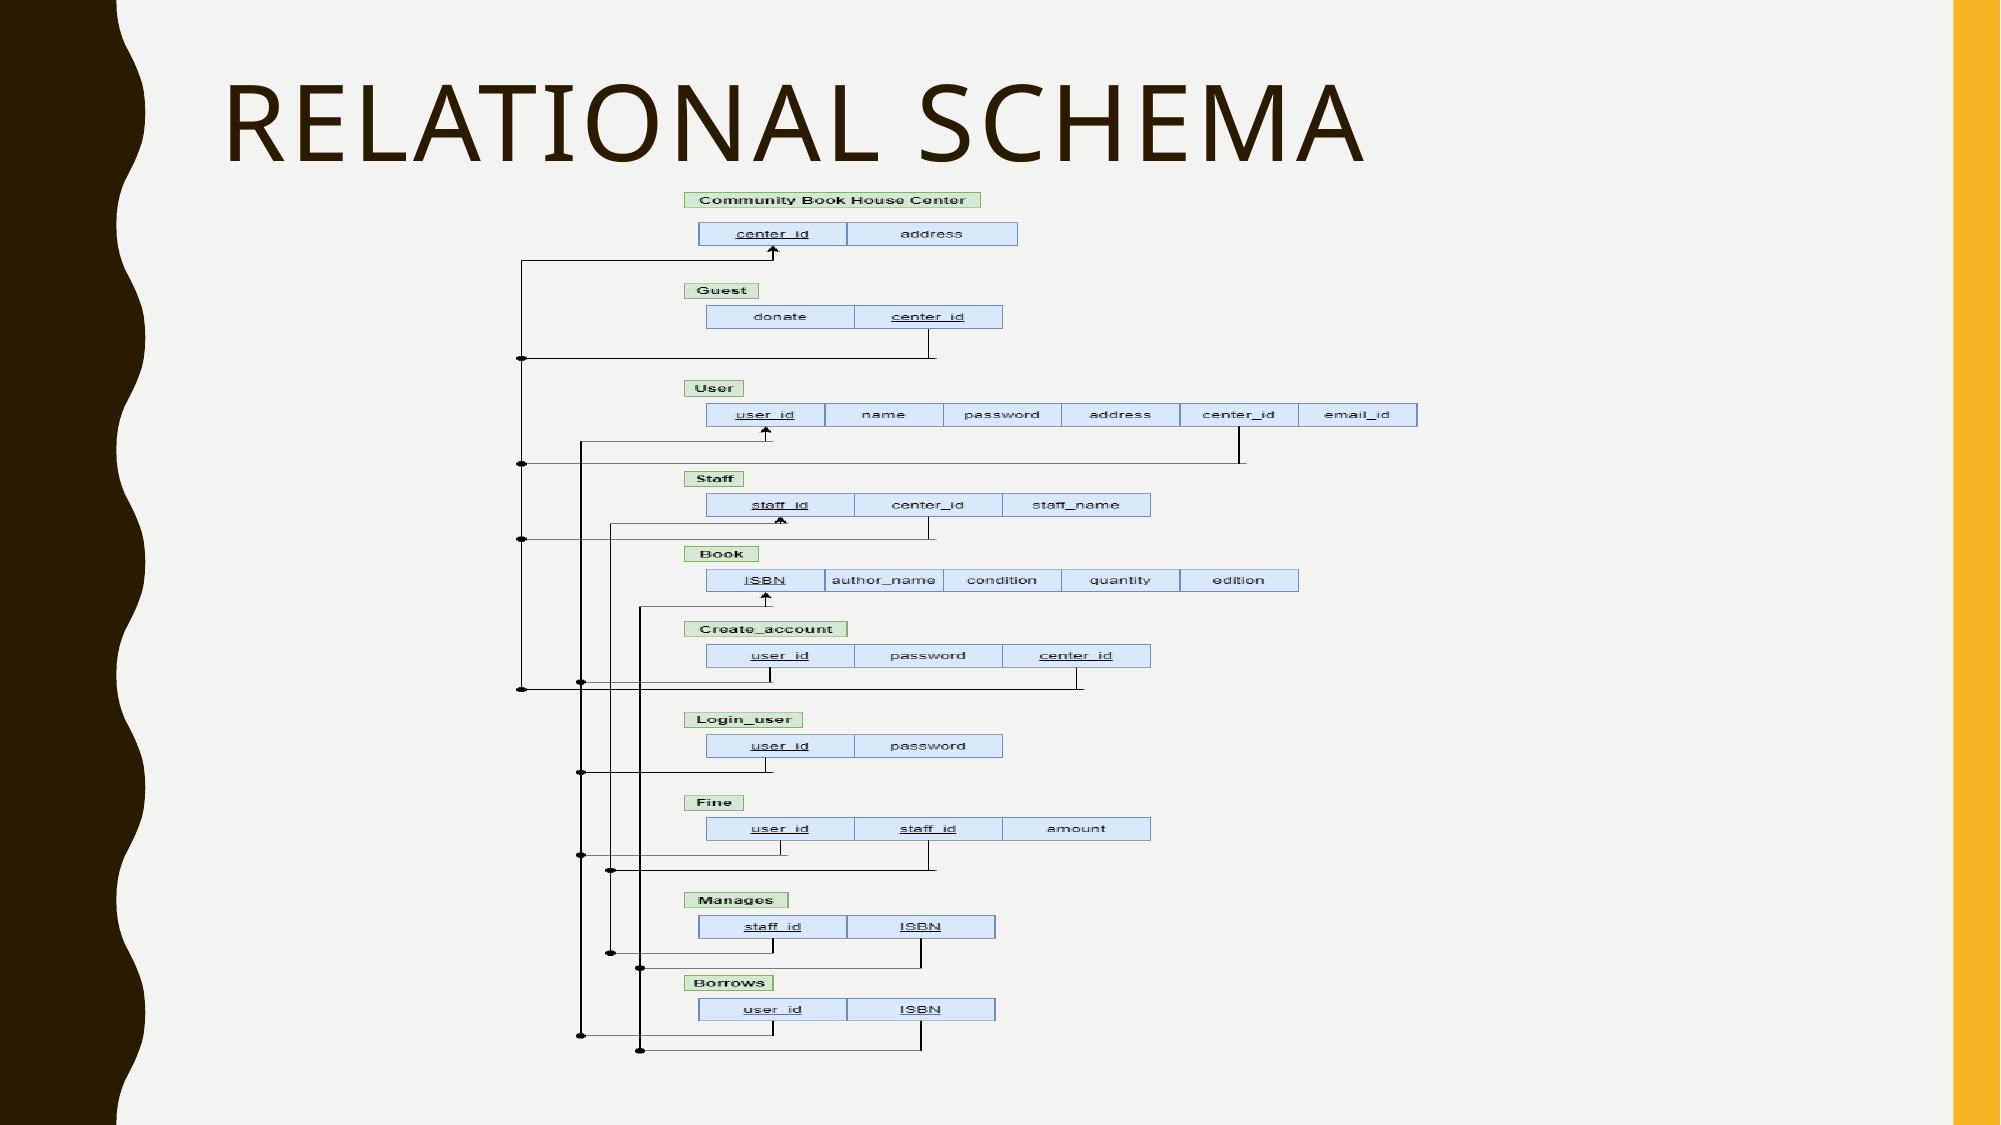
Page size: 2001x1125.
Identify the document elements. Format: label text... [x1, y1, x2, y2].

title RELATIONAL SCHEMA [205, 62, 1875, 308]
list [510, 192, 1418, 1057]
